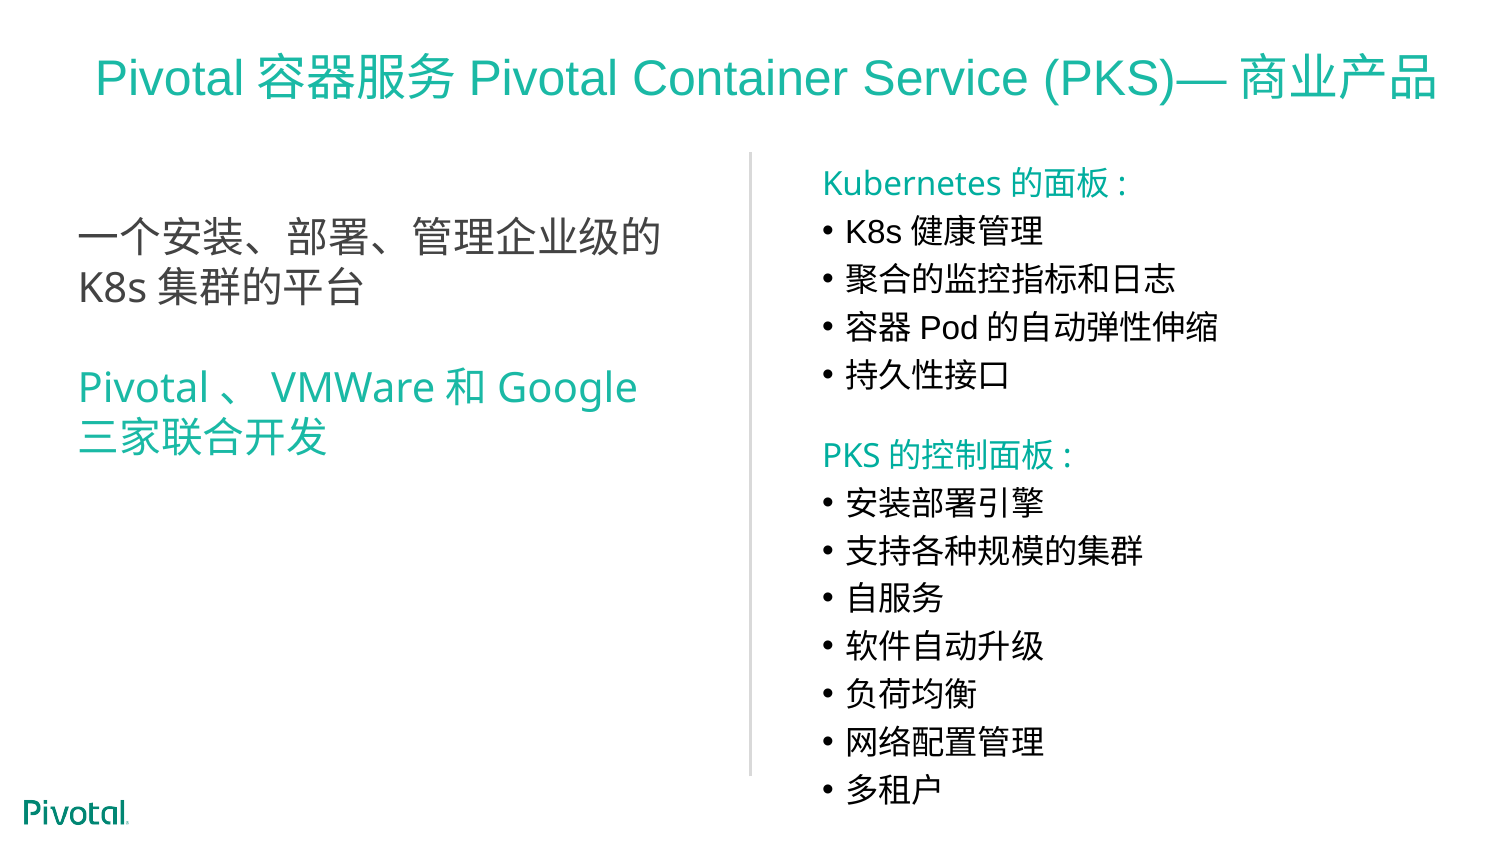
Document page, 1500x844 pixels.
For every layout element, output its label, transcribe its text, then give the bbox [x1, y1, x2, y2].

title Pivotal容器服务Pivotal Container Service (PKS)—商业产品 [41, 37, 1493, 130]
text_box 一个安装、部署、管理企业级的K8s集群的平台 Pivotal、VMWare和Google三家联合开发 [62, 195, 694, 649]
picture [0, 782, 148, 844]
text_box Kubernetes的面板: K8s健康管理 聚合的监控指标和日志 容器Pod的自动弹性伸缩 持久性接口 PKS的控制面板: 安装部署引擎 支持各种规模的集群 自服务 软件自动升级 负荷均衡 网络配置管理 多租户 [807, 147, 1426, 781]
